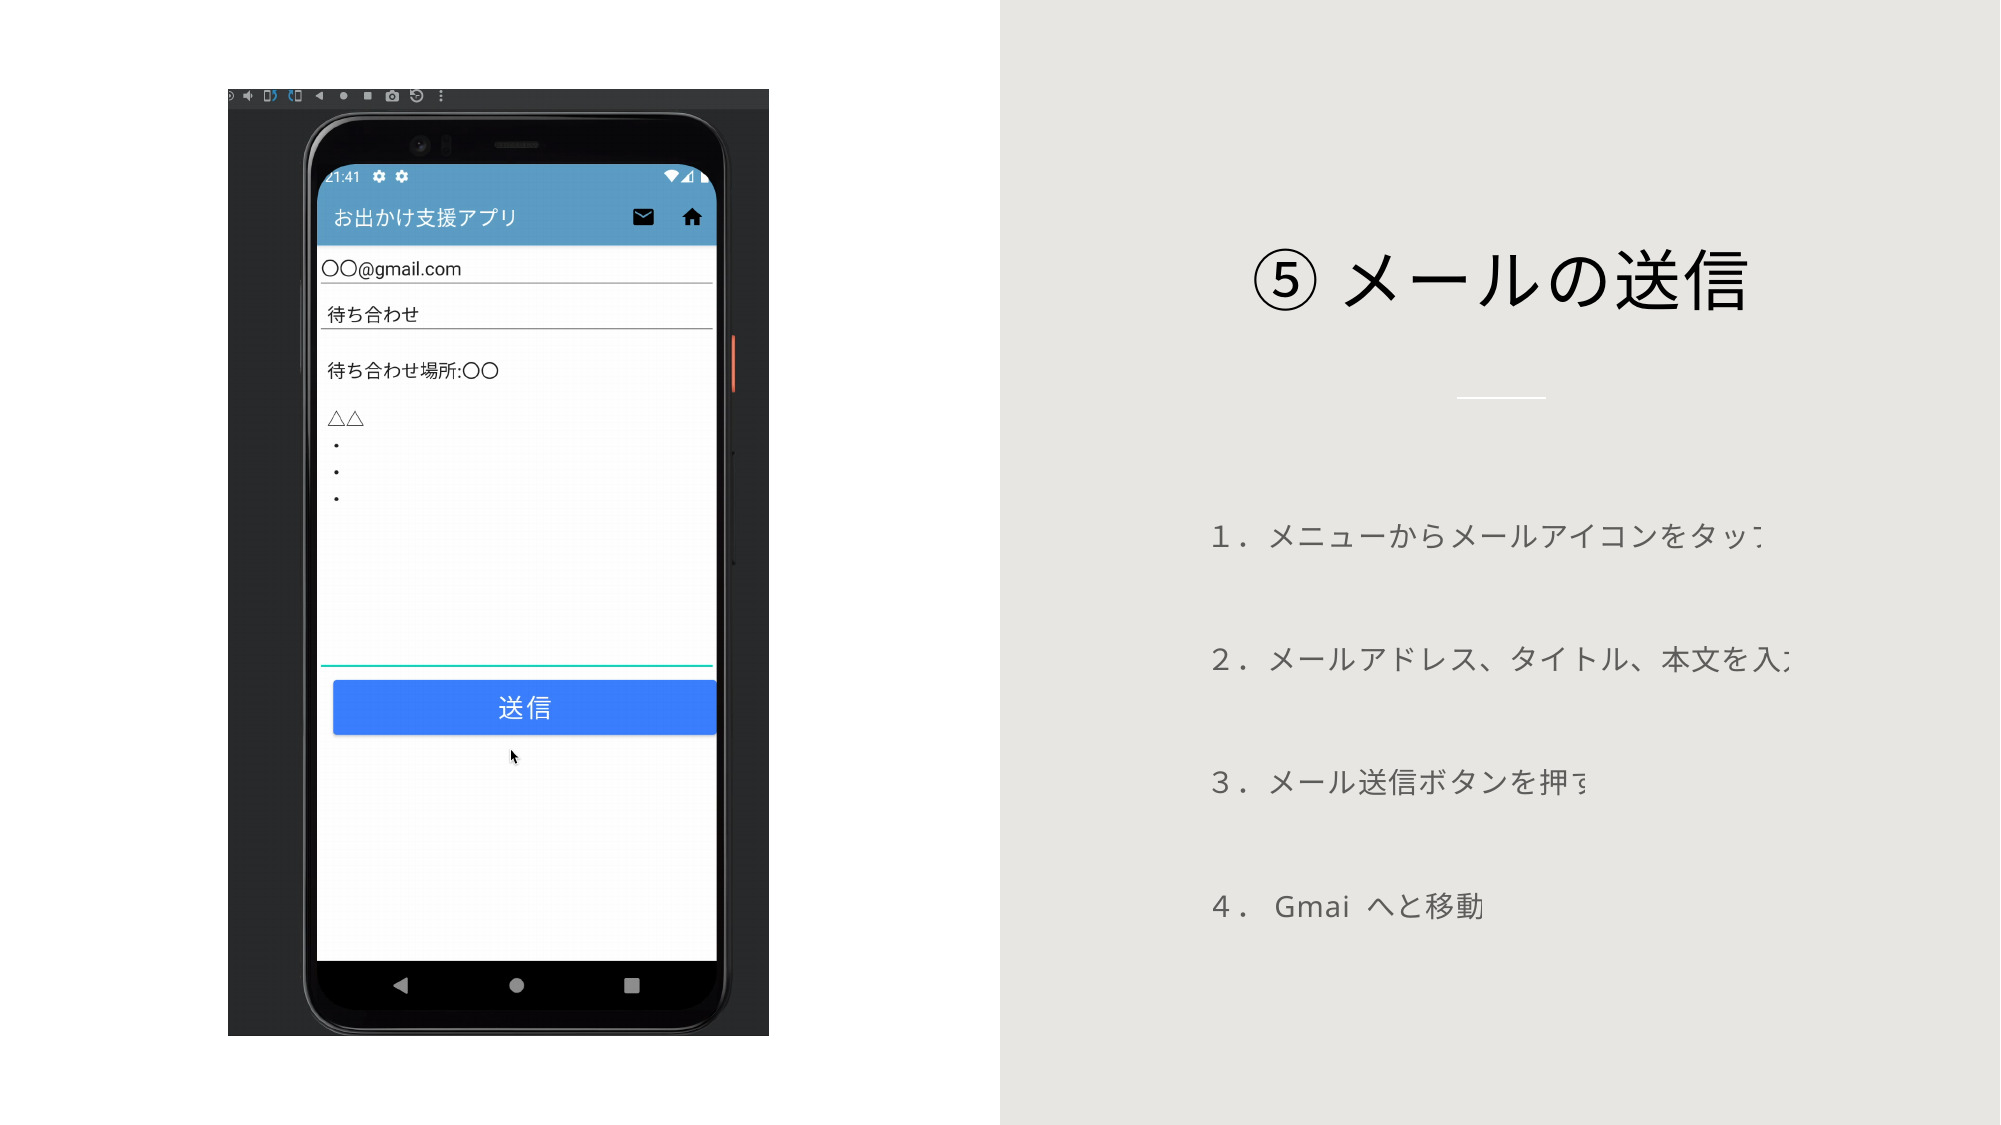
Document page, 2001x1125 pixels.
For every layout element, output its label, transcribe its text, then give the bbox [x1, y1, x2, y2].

text_box [0, 0, 1001, 1125]
title ⑤メールの送信 [1166, 87, 1836, 327]
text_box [227, 88, 770, 1037]
text_box [1001, 0, 2000, 1125]
text_box １．メニューからメールアイコンをタップ ２．メールアドレス、タイトル、本文を入力 ３．メール送信ボタンを押す ４．Gmailへと移動 [1191, 496, 1861, 973]
